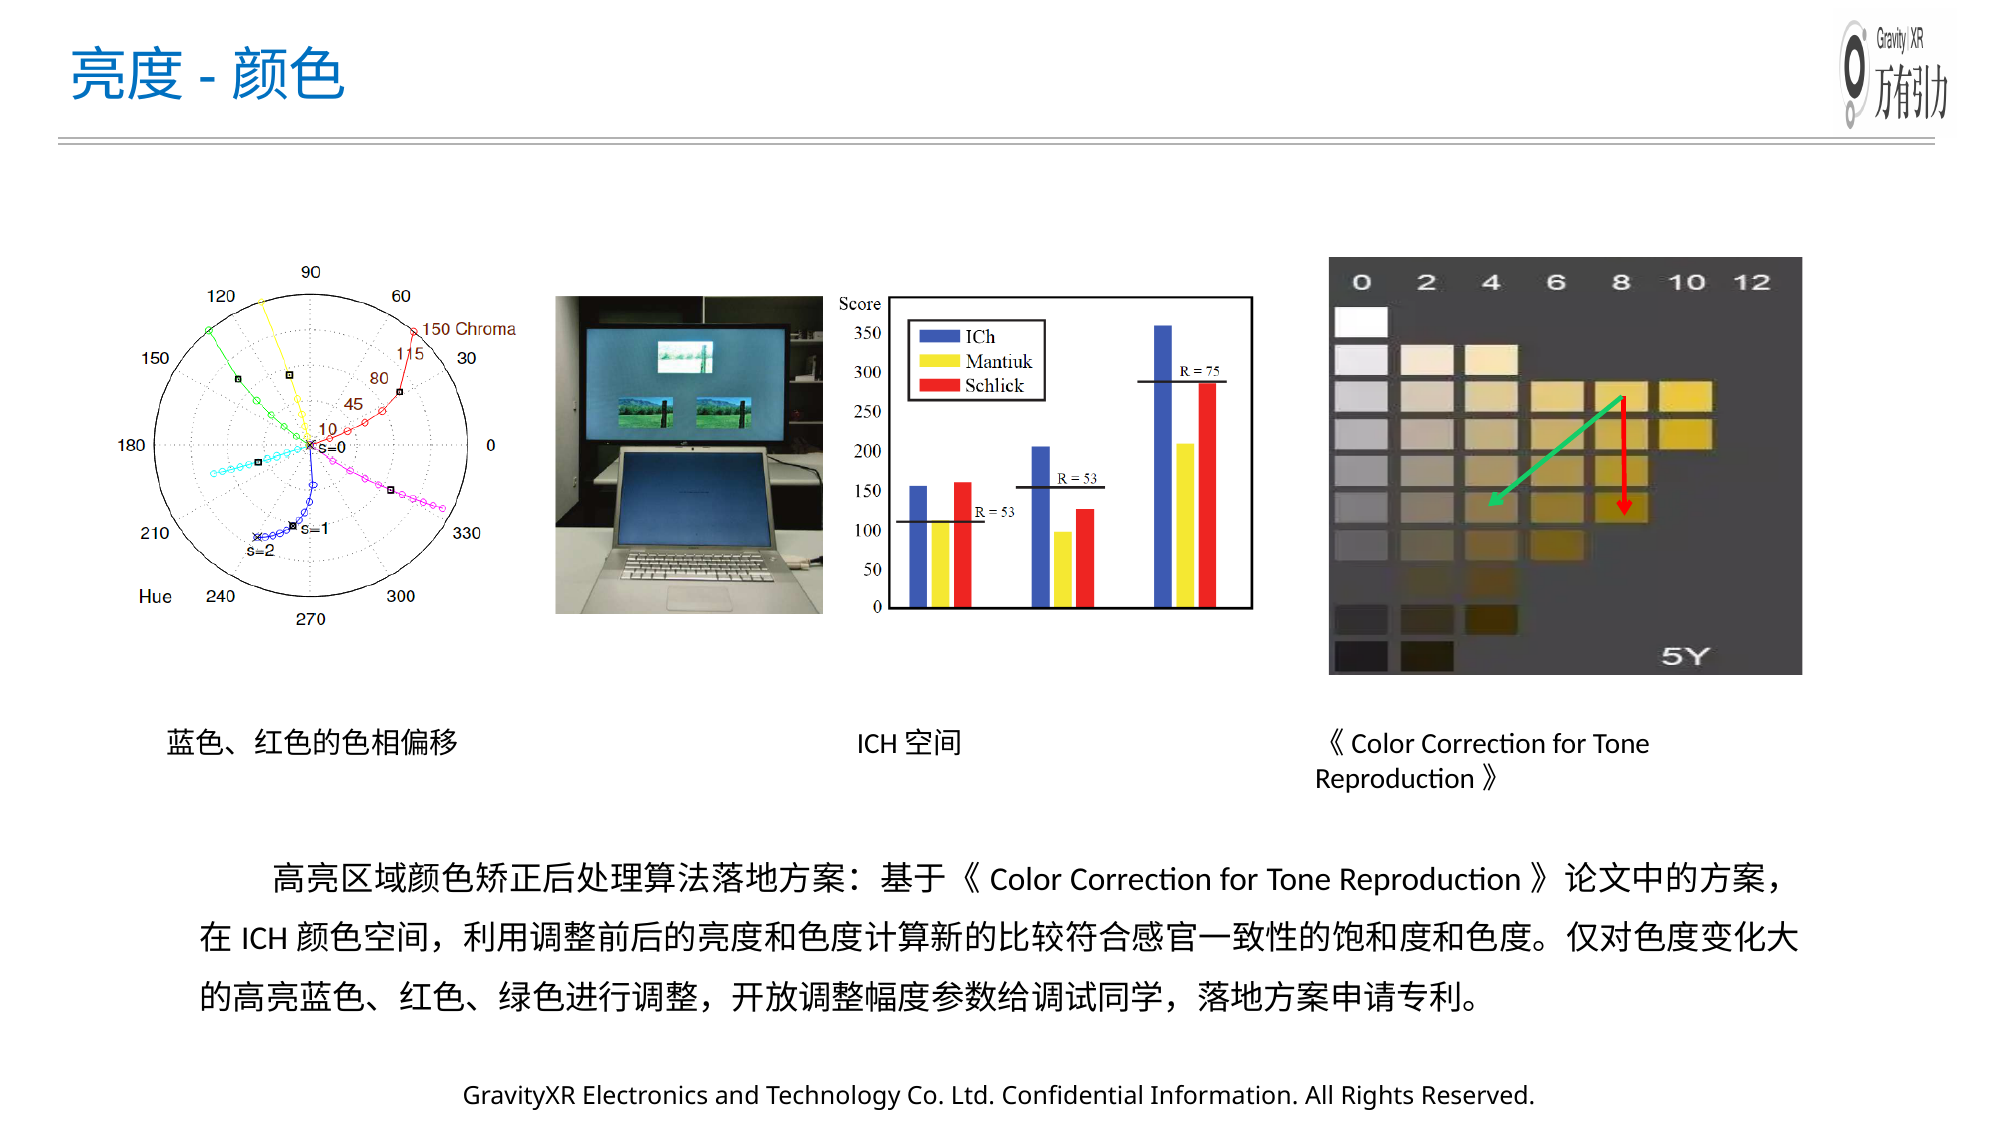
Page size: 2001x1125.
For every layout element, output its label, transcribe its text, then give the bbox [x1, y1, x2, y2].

text_box 高亮区域颜色矫正后处理算法落地方案：基于《Color Correction for Tone Reproduction》论文中的方案，在ICH颜色空间，利用调整前后的亮度和色度计算新的比较符合感官一致性的饱和度和色度。仅对色度变化大的高亮蓝色、红色、绿色进行调整，开放调整幅度参数给调试同学，落地方案申请专利。 [185, 829, 1815, 1064]
picture [1328, 257, 1803, 675]
text_box 蓝色、红色的色相偏移 [151, 717, 476, 767]
text_box 《Color Correction for Tone Reproduction》 [1300, 717, 1863, 767]
title 亮度-颜色 [54, 27, 688, 129]
picture [544, 281, 1258, 614]
picture [1833, 8, 1957, 138]
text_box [1487, 395, 1623, 507]
picture [102, 257, 525, 655]
text_box ICH空间 [842, 717, 1000, 767]
